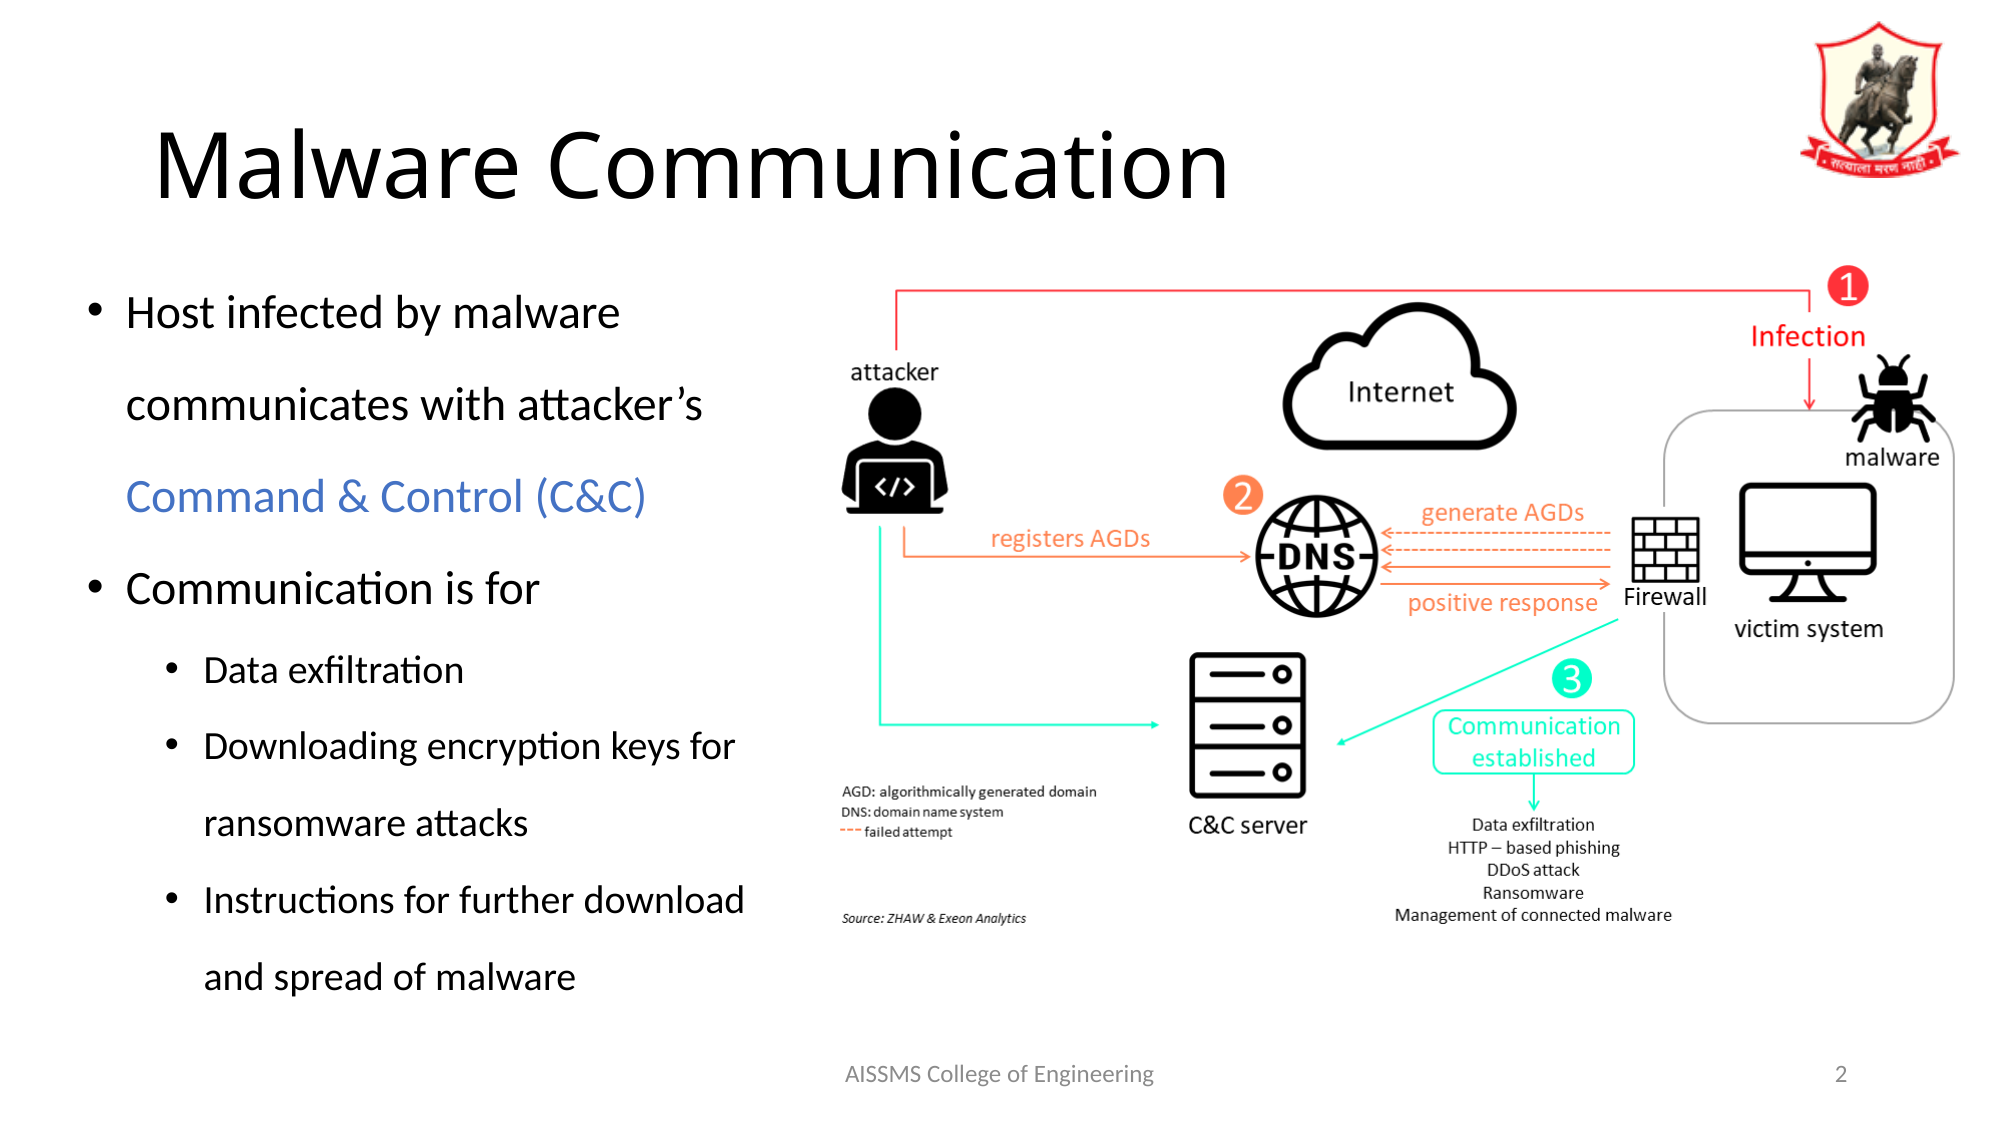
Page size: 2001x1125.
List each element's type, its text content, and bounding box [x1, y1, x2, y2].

picture [748, 238, 2000, 960]
slide_number 2 [1412, 1042, 1863, 1103]
title Malware Communication [137, 59, 1863, 238]
footer AISSMS College of Engineering [662, 1042, 1338, 1103]
list Host infected by malware communicates with attacker’s Command & Control (C&C) Communication is for Data exfiltration Downloading encryption keys for ransomware attacks Instructions for further download and spread of malware [71, 238, 769, 1063]
picture [1794, 15, 1966, 178]
